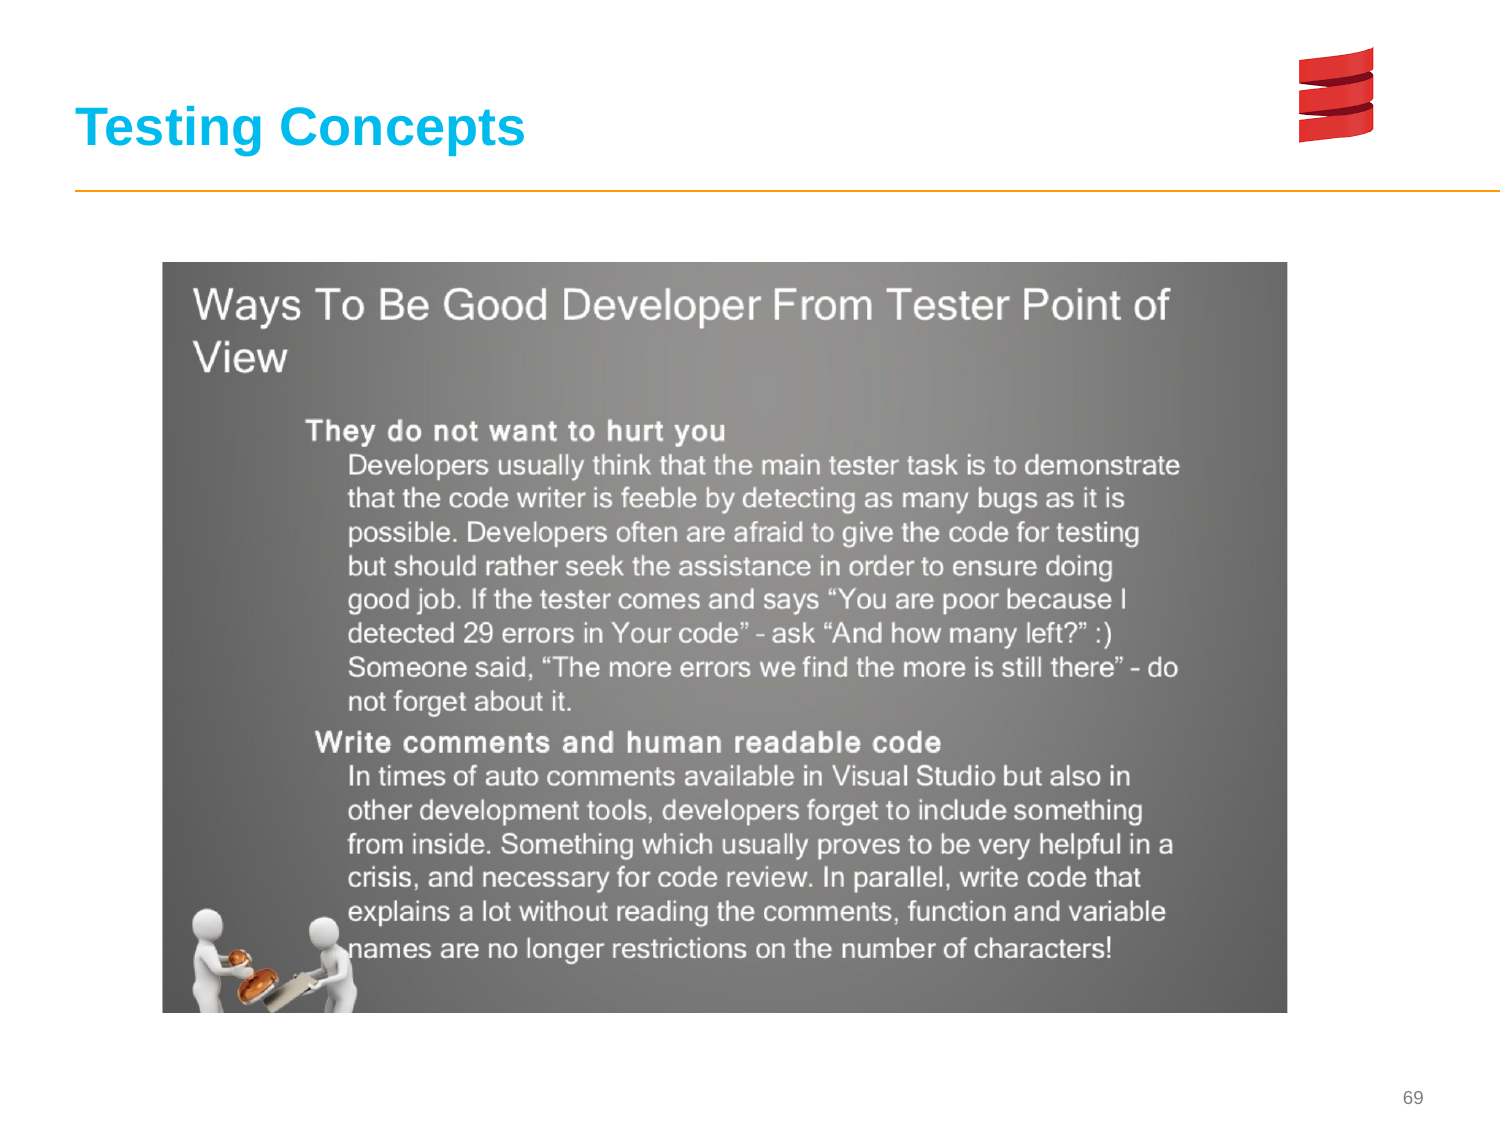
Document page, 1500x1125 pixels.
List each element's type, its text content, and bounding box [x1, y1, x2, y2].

picture [162, 262, 1288, 1013]
title Testing Concepts [75, 27, 1422, 157]
